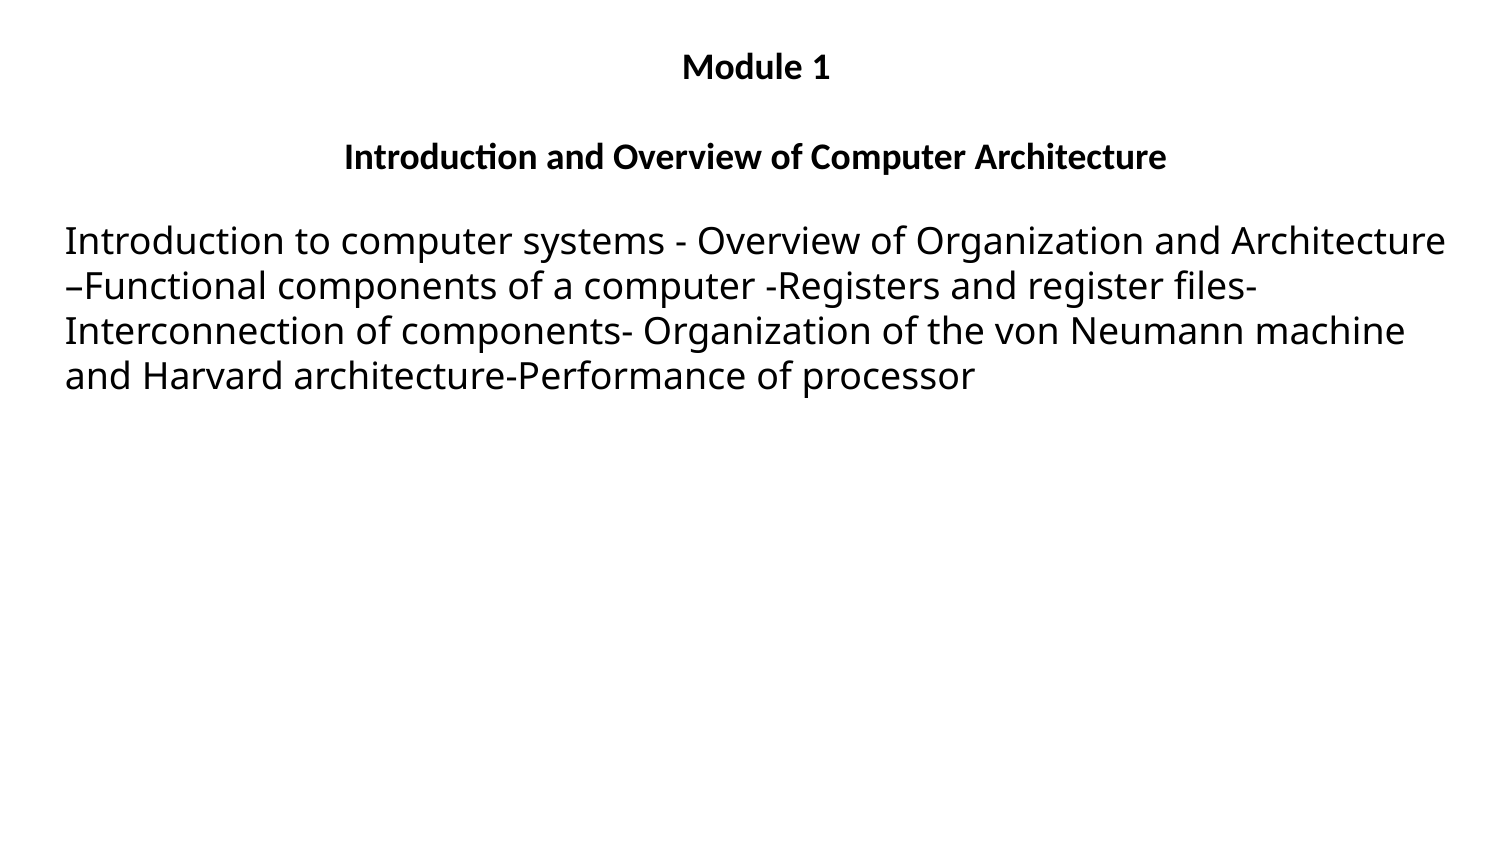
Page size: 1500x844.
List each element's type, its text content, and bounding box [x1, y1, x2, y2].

text_box Introduction to computer systems - Overview of Organization and Architecture –Functional components of a computer -Registers and register files-Interconnection of components- Organization of the von Neumann machine and Harvard architecture-Performance of processor [49, 209, 1475, 405]
text_box Module 1 Introduction and Overview of Computer Architecture [37, 34, 1475, 230]
